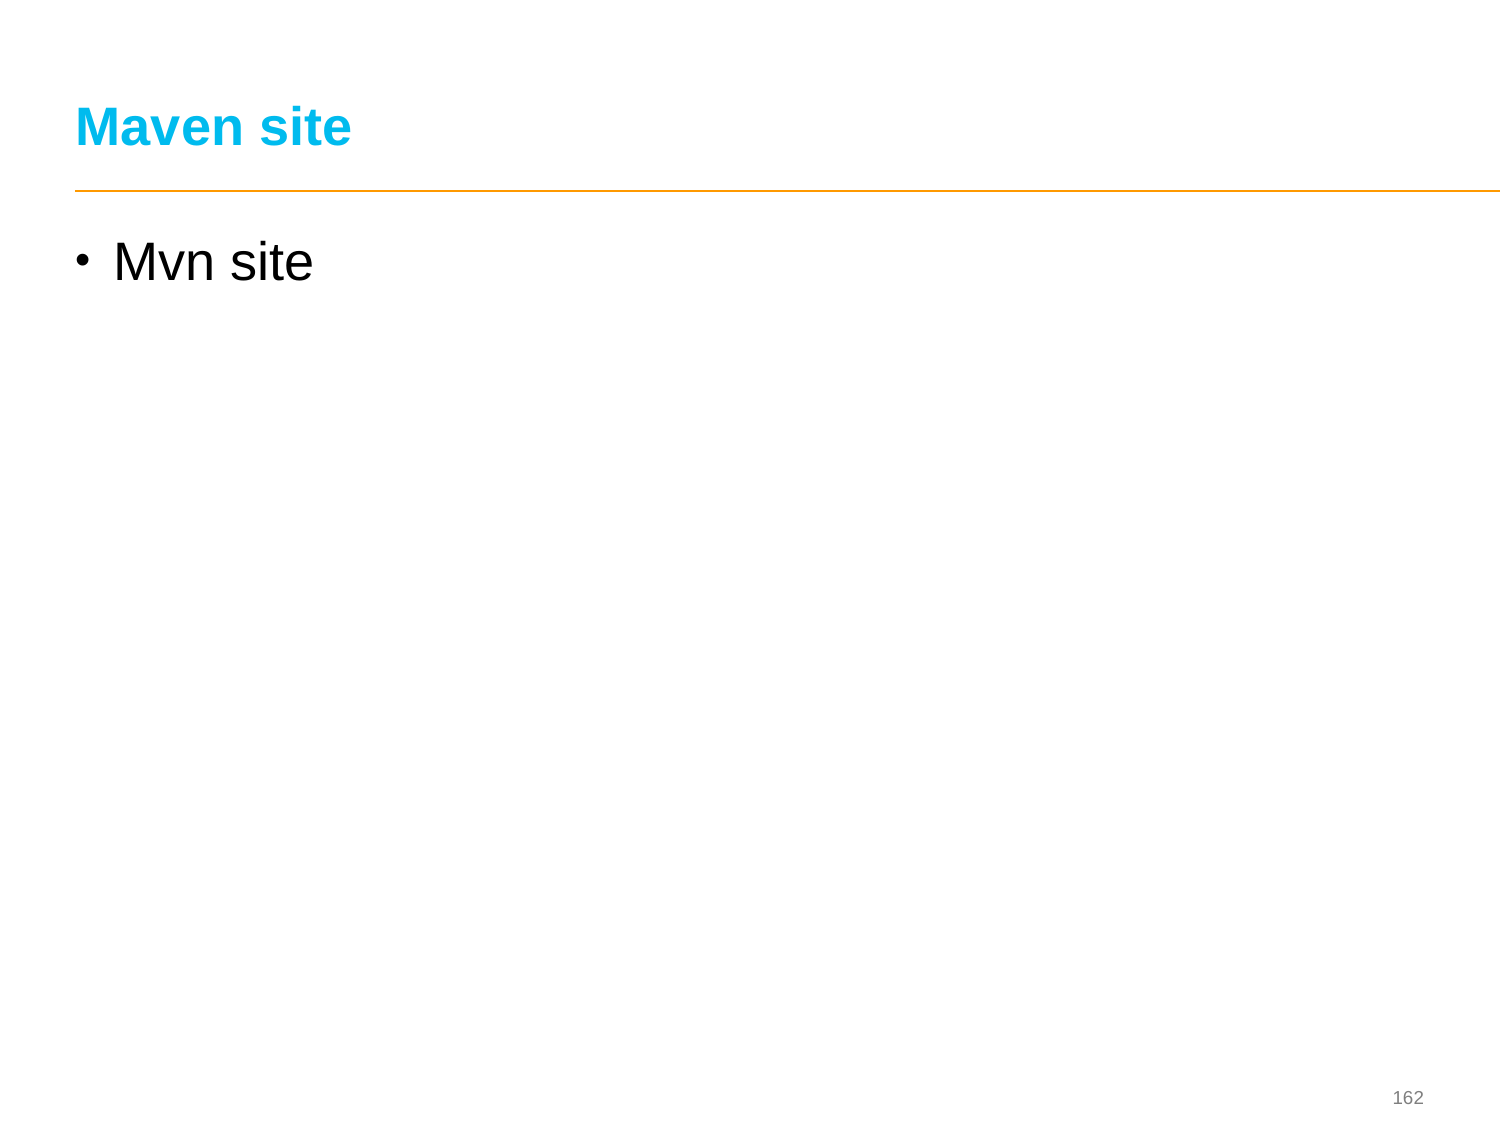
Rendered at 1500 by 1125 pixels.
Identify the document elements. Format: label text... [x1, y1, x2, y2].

list Mvn site [75, 226, 1425, 1018]
title Maven site [75, 27, 1422, 157]
